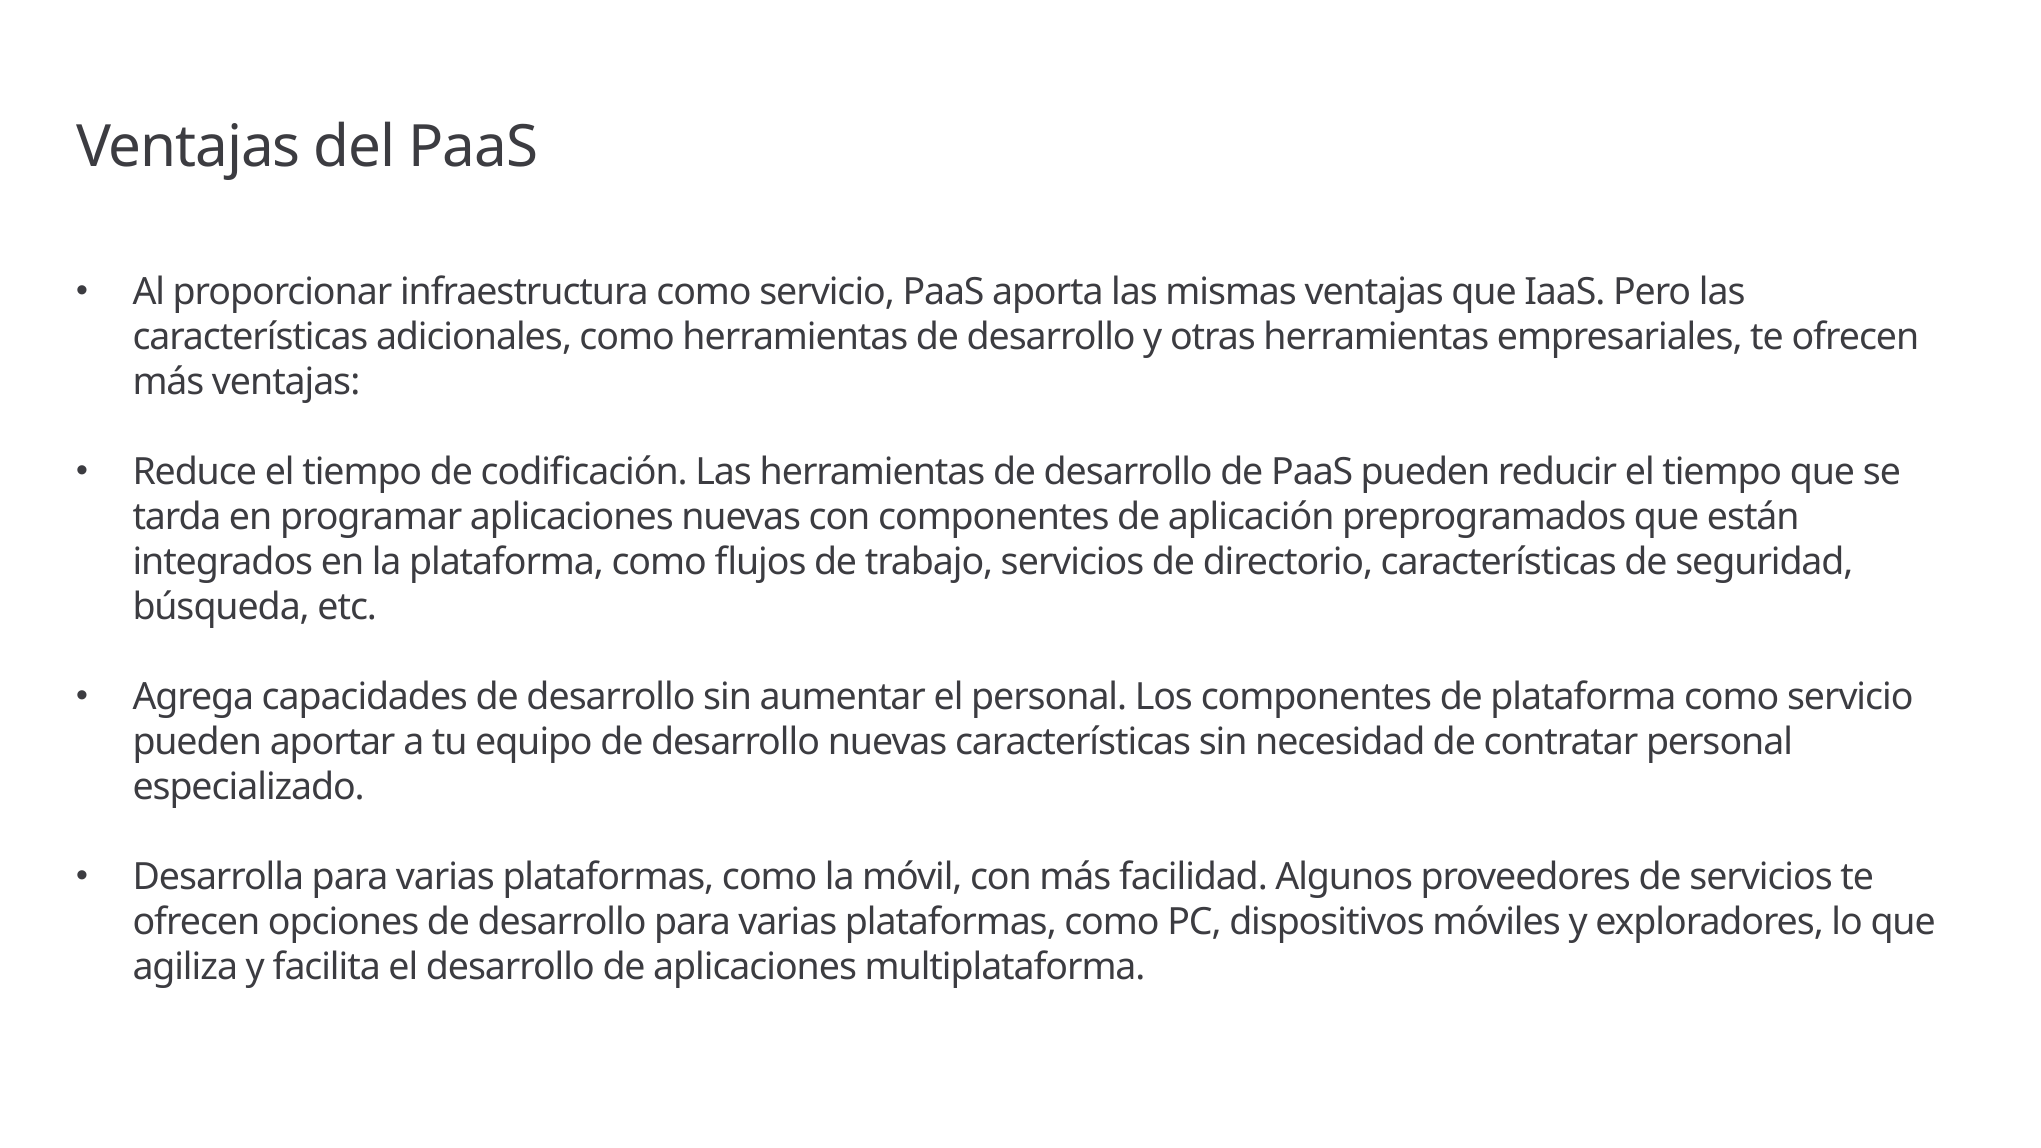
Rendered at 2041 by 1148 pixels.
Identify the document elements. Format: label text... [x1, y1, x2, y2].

list Al proporcionar infraestructura como servicio, PaaS aporta las mismas ventajas que IaaS. Pero las características adicionales, como herramientas de desarrollo y otras herramientas empresariales, te ofrecen más ventajas: Reduce el tiempo de codificación. Las herramientas de desarrollo de PaaS pueden reducir el tiempo que se tarda en programar aplicaciones nuevas con componentes de aplicación preprogramados que están integrados en la plataforma, como flujos de trabajo, servicios de directorio, características de seguridad, búsqueda, etc. Agrega capacidades de desarrollo sin aumentar el personal. Los componentes de plataforma como servicio pueden aportar a tu equipo de desarrollo nuevas características sin necesidad de contratar personal especializado. Desarrolla para varias plataformas, como la móvil, con más facilidad. Algunos proveedores de servicios te ofrecen opciones de desarrollo para varias plataformas, como PC, dispositivos móviles y exploradores, lo que agiliza y facilita el desarrollo de aplicaciones multiplataforma. [76, 252, 1969, 1089]
title Ventajas del PaaS [76, 93, 1969, 230]
